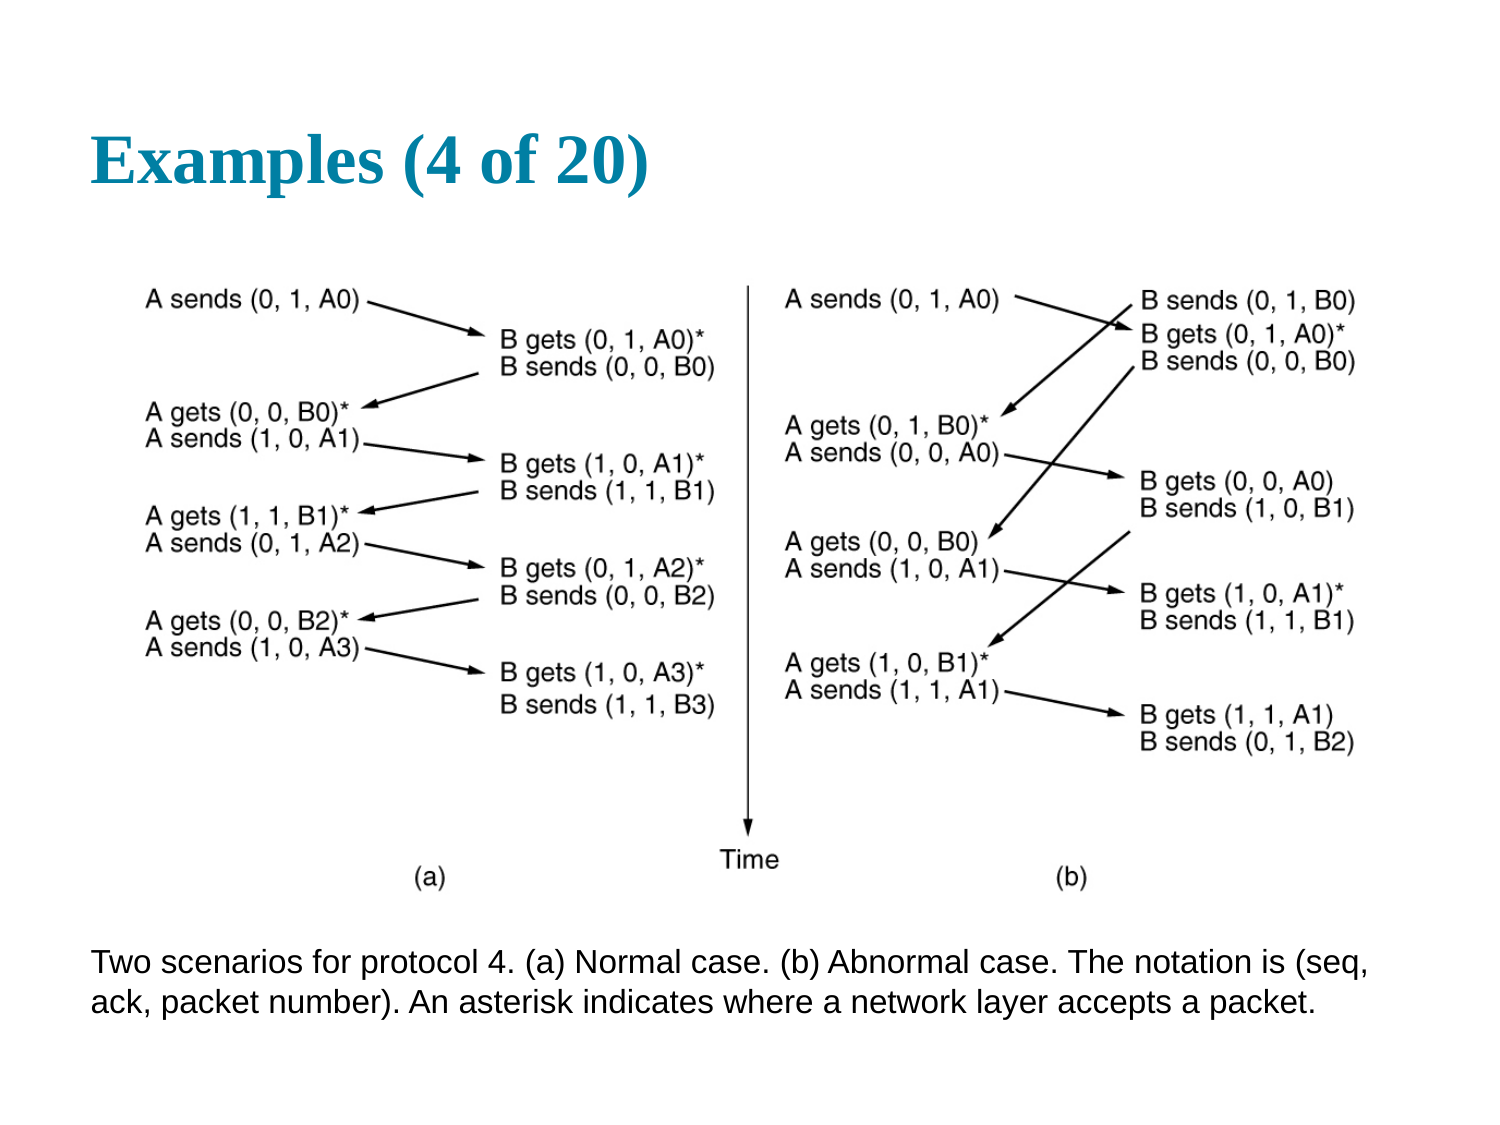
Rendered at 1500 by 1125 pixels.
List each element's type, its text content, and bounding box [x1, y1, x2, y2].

list Two scenarios for protocol 4. (a) Normal case. (b) Abnormal case. The notation is (seq, ack, packet number). An asterisk indicates where a network layer accepts a packet. [75, 930, 1426, 1035]
picture [144, 277, 1356, 895]
title Examples (4 of 20) [75, 37, 1425, 213]
